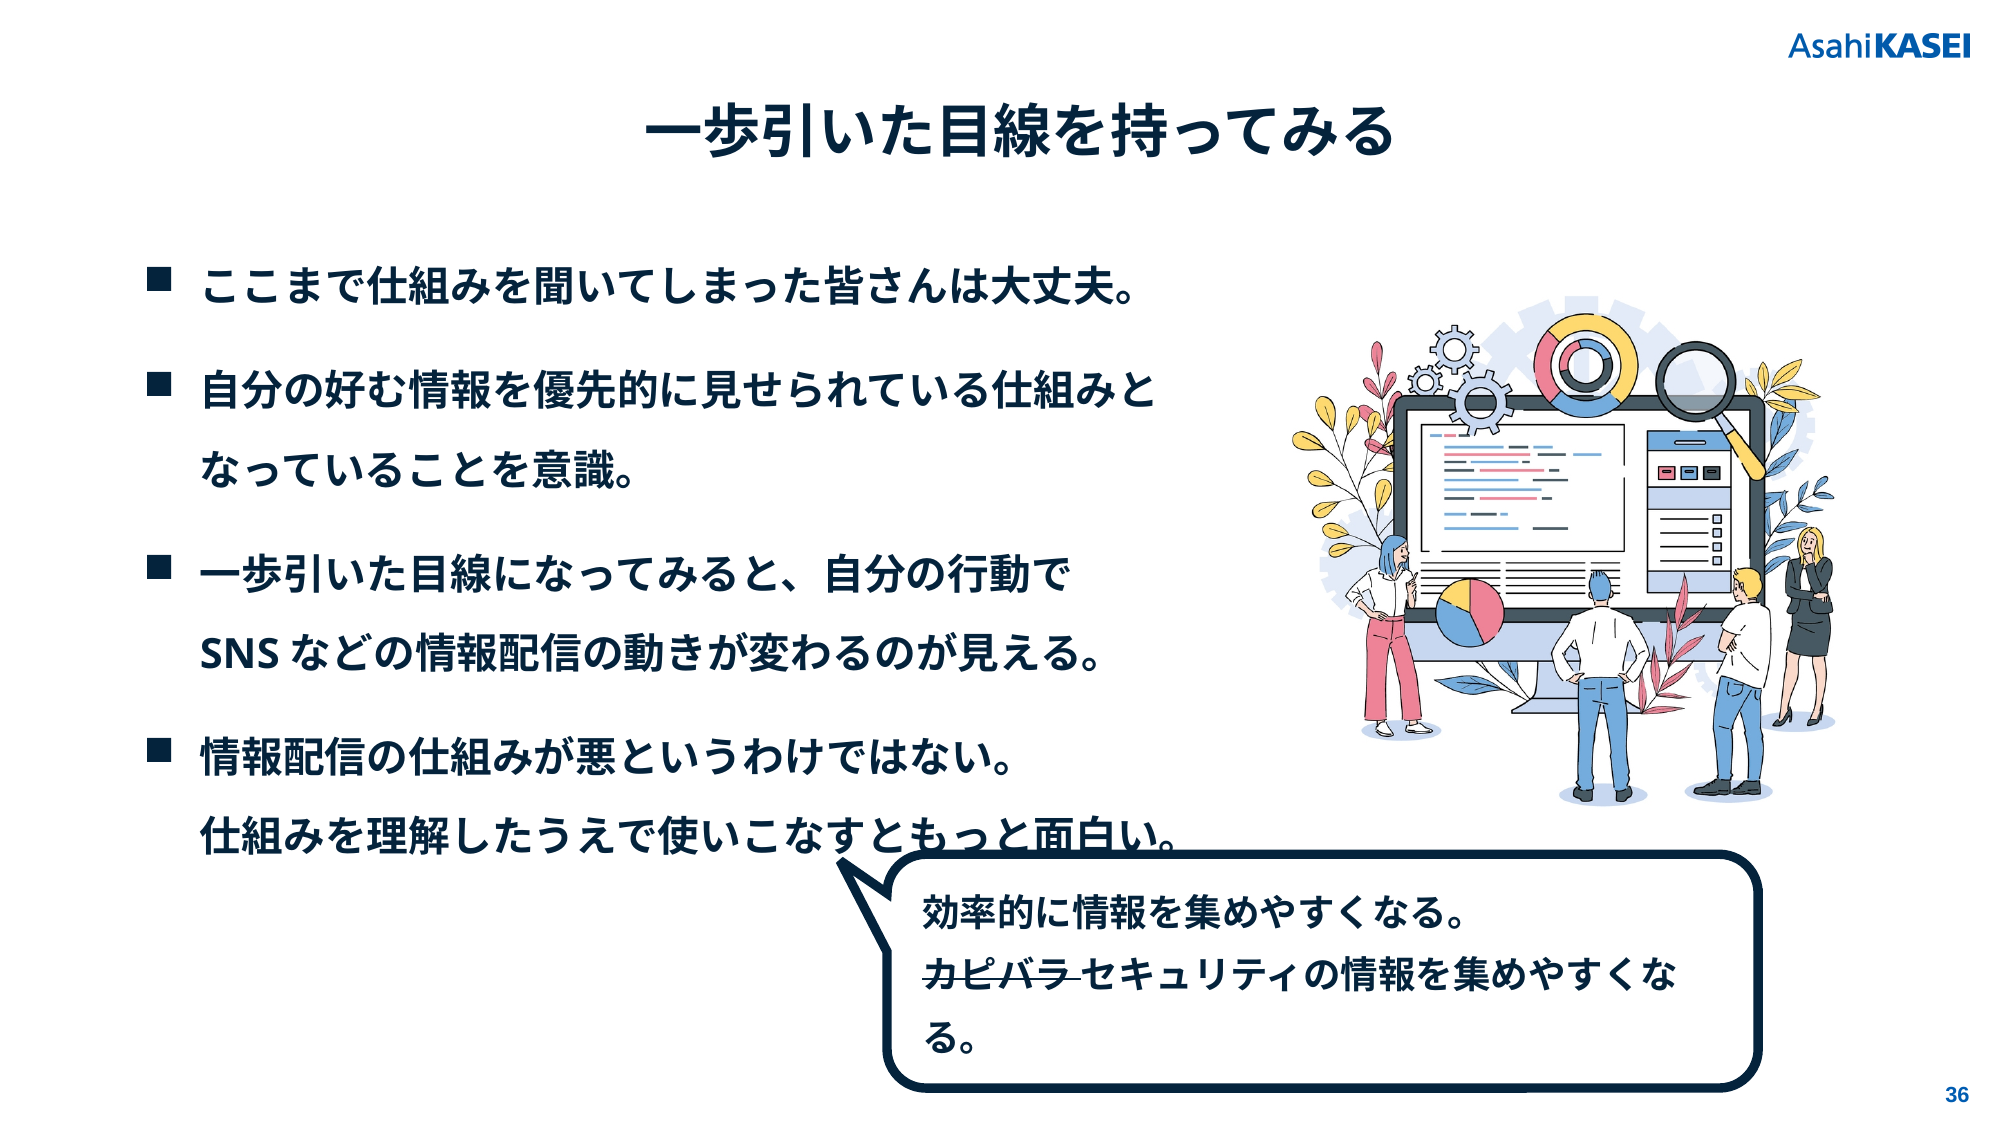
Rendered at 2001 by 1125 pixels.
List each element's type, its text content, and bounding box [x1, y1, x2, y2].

picture [1283, 270, 1874, 820]
text_box ここまで仕組みを聞いてしまった皆さんは大丈夫。 自分の好む情報を優先的に見せられている仕組みと なっていることを意識。 一歩引いた目線になってみると、自分の行動で SNSなどの情報配信の動きが変わるのが見える。 情報配信の仕組みが悪というわけではない。 仕組みを理解したうえで使いこなすともっと面白い。 [119, 224, 1307, 725]
picture [1788, 33, 1970, 58]
text_box 一歩引いた目線を持ってみる [299, 76, 1743, 184]
slide_number 36 [1909, 1073, 1970, 1115]
text_box 効率的に情報を集めやすくなる。 カピバラ セキュリティの情報を集めやすくなる。 [839, 853, 1760, 1090]
